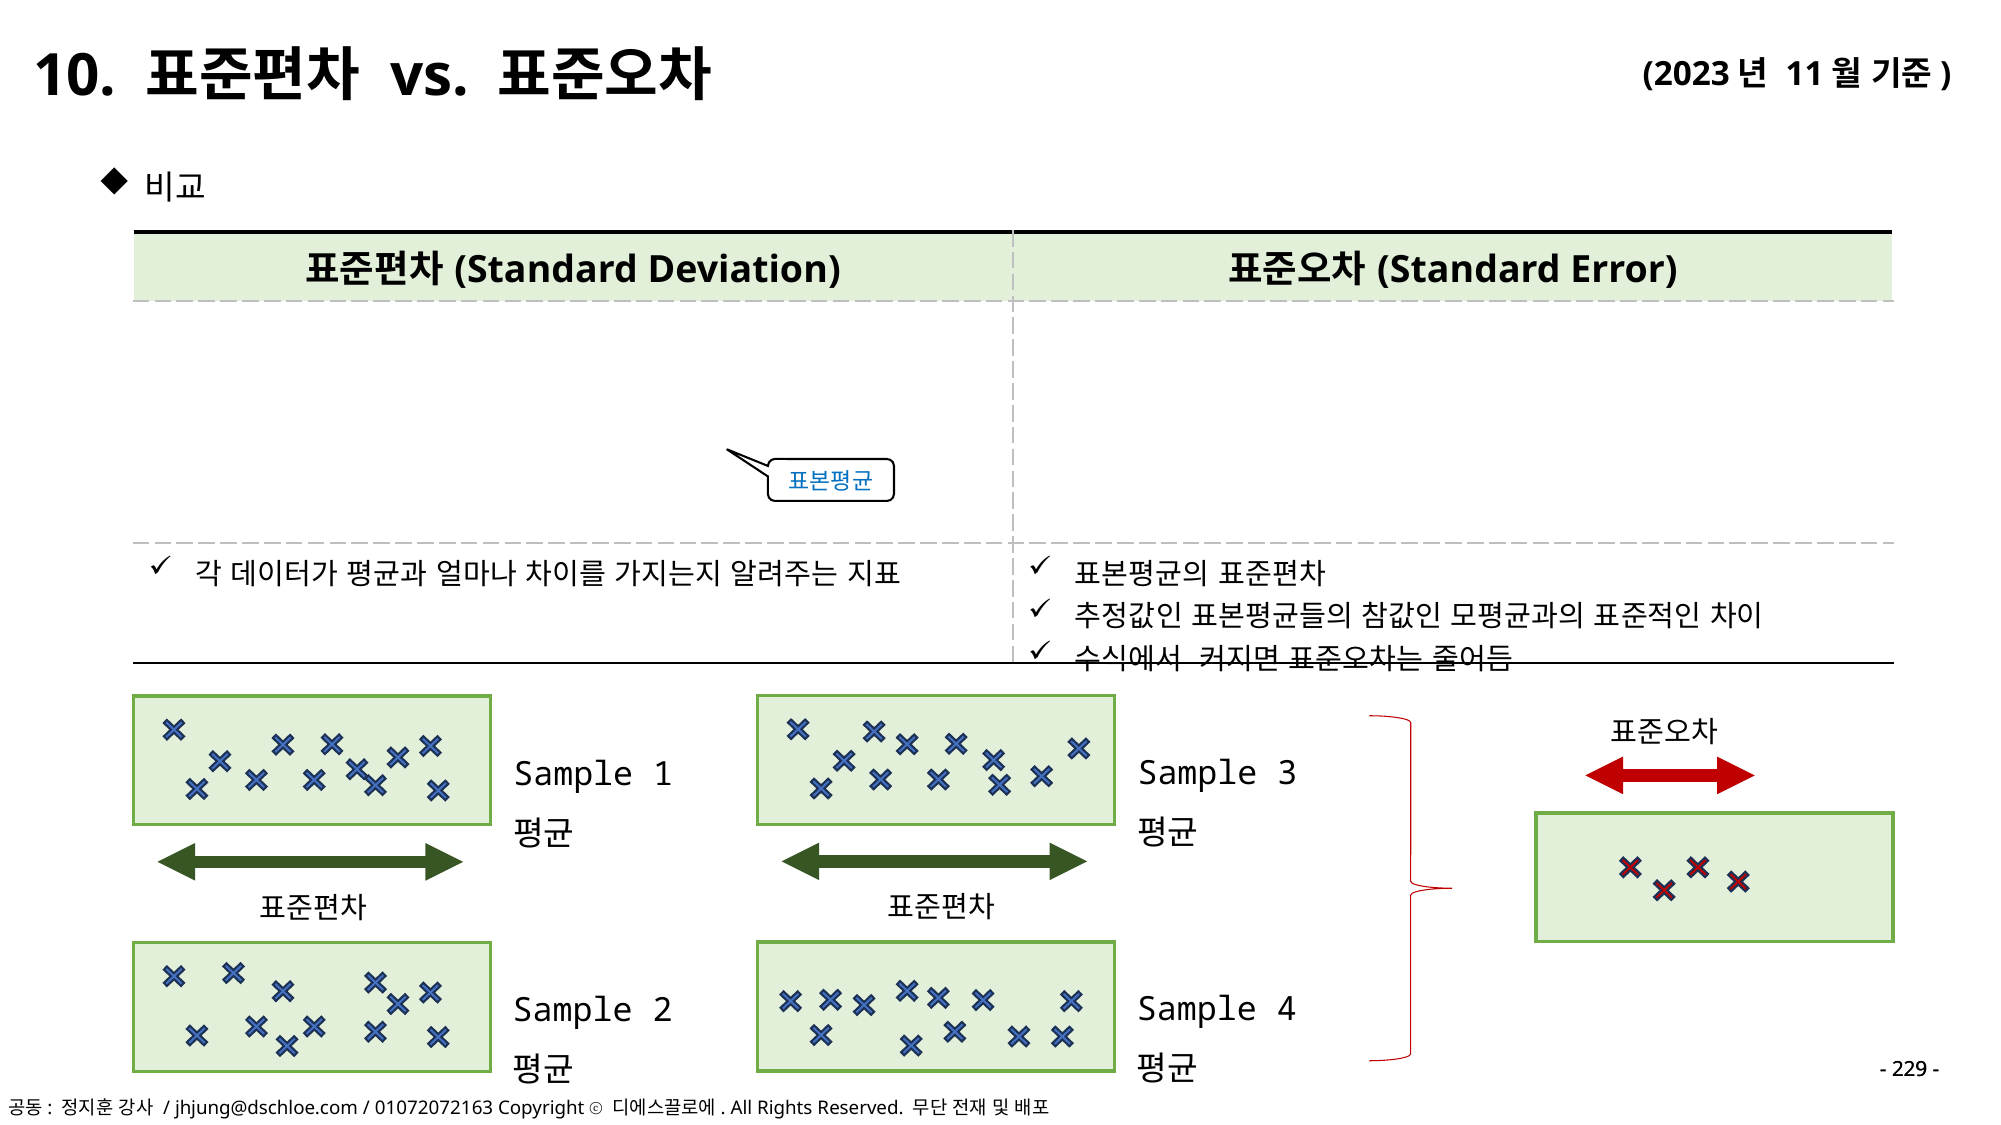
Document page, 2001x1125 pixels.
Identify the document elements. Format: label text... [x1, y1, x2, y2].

text_box [418, 981, 443, 1004]
text_box [426, 779, 450, 802]
text_box [363, 773, 388, 797]
text_box [779, 989, 803, 1013]
text_box Sample 1 평균 [498, 724, 746, 860]
text_box [819, 988, 843, 1012]
text_box [162, 965, 186, 988]
text_box [852, 993, 876, 1017]
text_box [944, 732, 968, 756]
text_box [982, 748, 1006, 772]
text_box [1686, 856, 1710, 879]
text_box [271, 980, 295, 1003]
text_box 표준편차 [216, 864, 410, 933]
text_box [418, 734, 443, 758]
text_box [132, 695, 491, 826]
text_box [757, 941, 1116, 1072]
text_box [302, 768, 326, 792]
text_box [185, 777, 209, 801]
text_box [869, 768, 893, 791]
text_box [1618, 856, 1642, 879]
text_box [1007, 1025, 1031, 1048]
text_box [757, 694, 1116, 825]
text_box Sample 4 평균 [1122, 960, 1370, 1095]
text_box [943, 1020, 967, 1043]
text_box [832, 749, 856, 772]
text_box [899, 1034, 923, 1057]
text_box [1050, 1025, 1074, 1048]
text_box [185, 1024, 209, 1047]
text_box [988, 773, 1012, 796]
text_box [386, 746, 410, 769]
text_box [271, 733, 295, 756]
text_box [971, 988, 995, 1012]
text_box [1059, 989, 1083, 1013]
text_box [244, 768, 269, 792]
text_box [302, 1015, 326, 1038]
text_box [895, 733, 919, 756]
text_box [386, 992, 410, 1016]
text_box Sample 2 평균 [497, 960, 746, 1095]
text_box [1535, 812, 1894, 943]
text_box [862, 720, 886, 743]
text_box [244, 1015, 269, 1038]
text_box [221, 961, 246, 985]
slide_number - 229 - [1504, 1039, 1955, 1100]
text_box [208, 750, 232, 773]
text_box [1030, 765, 1054, 788]
text_box [132, 941, 491, 1072]
text_box [1067, 737, 1091, 760]
text_box [363, 971, 388, 994]
text_box [345, 758, 369, 781]
text_box [162, 718, 186, 741]
text_box [926, 986, 950, 1010]
text_box 표준오차 [1579, 688, 1749, 756]
text_box [809, 1023, 833, 1047]
text_box 10. 표준편차 vs. 표준오차 [18, 30, 727, 115]
text_box [275, 1034, 299, 1058]
text_box 표본평균 [726, 448, 896, 502]
text_box [926, 768, 950, 791]
text_box [1369, 715, 1453, 1062]
text_box [895, 979, 919, 1003]
text_box [1652, 879, 1676, 902]
text_box 비교 [83, 138, 1988, 214]
text_box [363, 1020, 388, 1043]
text_box Sample 3 평균 [1122, 724, 1369, 859]
text_box [786, 718, 810, 741]
text_box [809, 777, 833, 800]
text_box [426, 1025, 450, 1049]
text_box [1726, 870, 1750, 893]
text_box [320, 733, 344, 756]
text_box 표준편차 [845, 863, 1038, 931]
